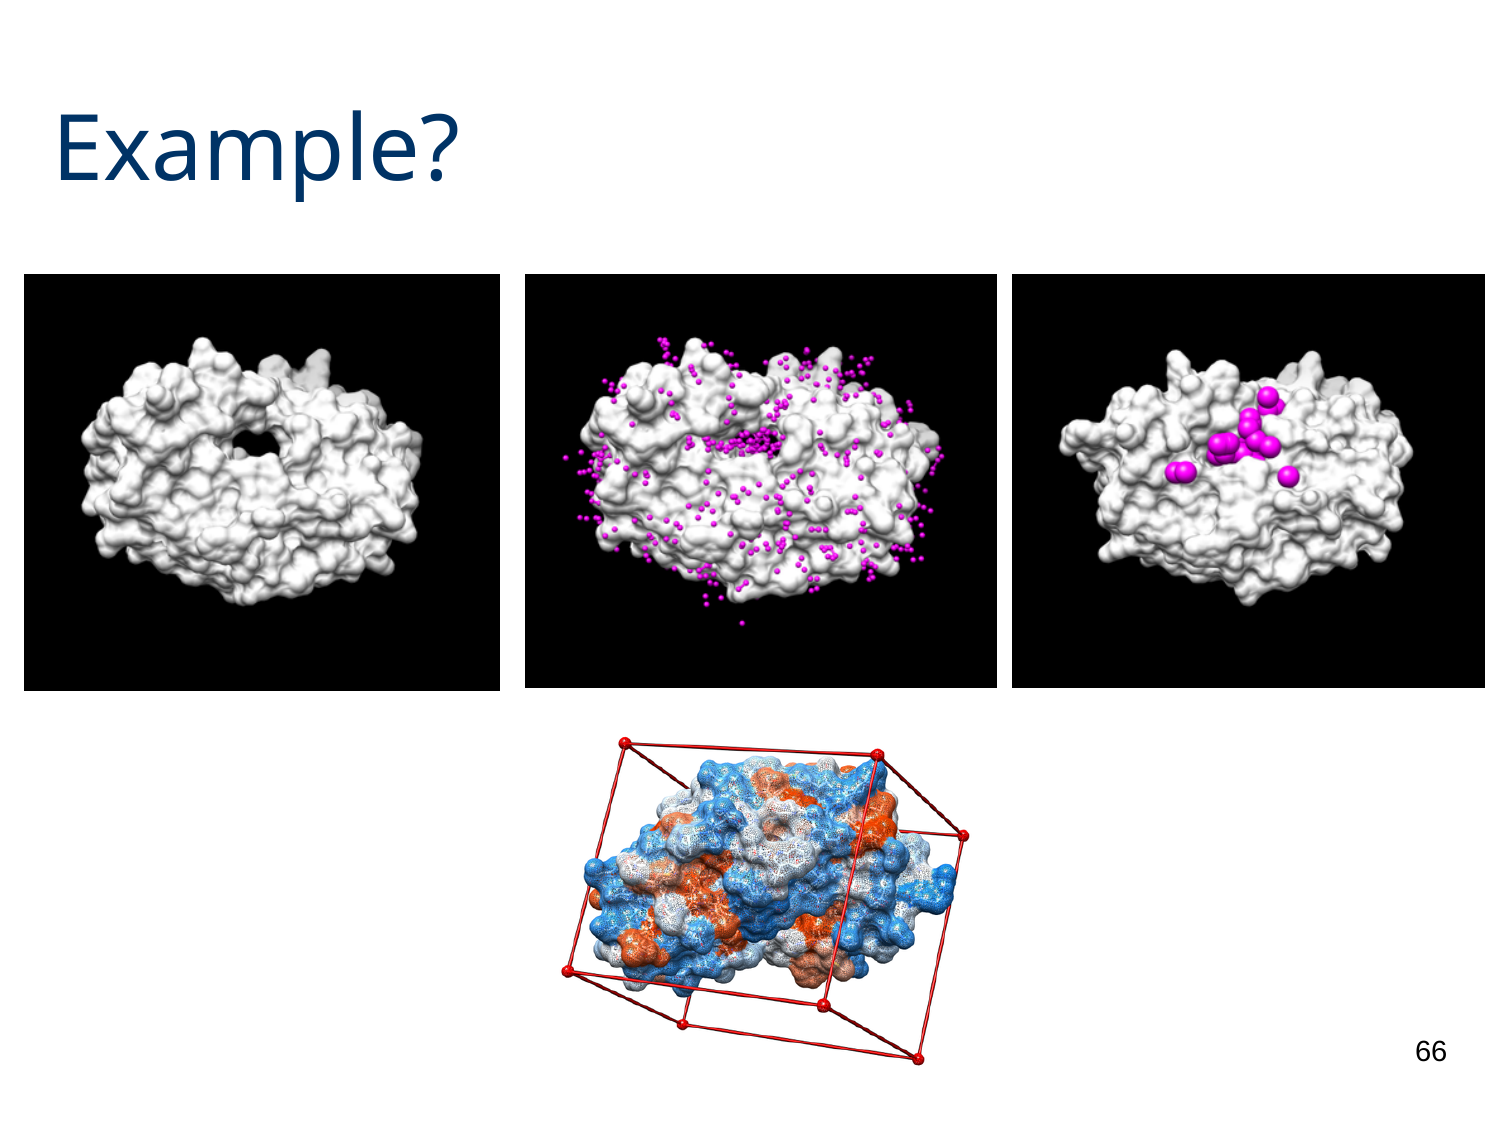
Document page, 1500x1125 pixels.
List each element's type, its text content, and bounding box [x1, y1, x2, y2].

title Example? [37, 50, 1313, 238]
slide_number 66 [1149, 1025, 1463, 1100]
picture [24, 274, 1485, 1125]
